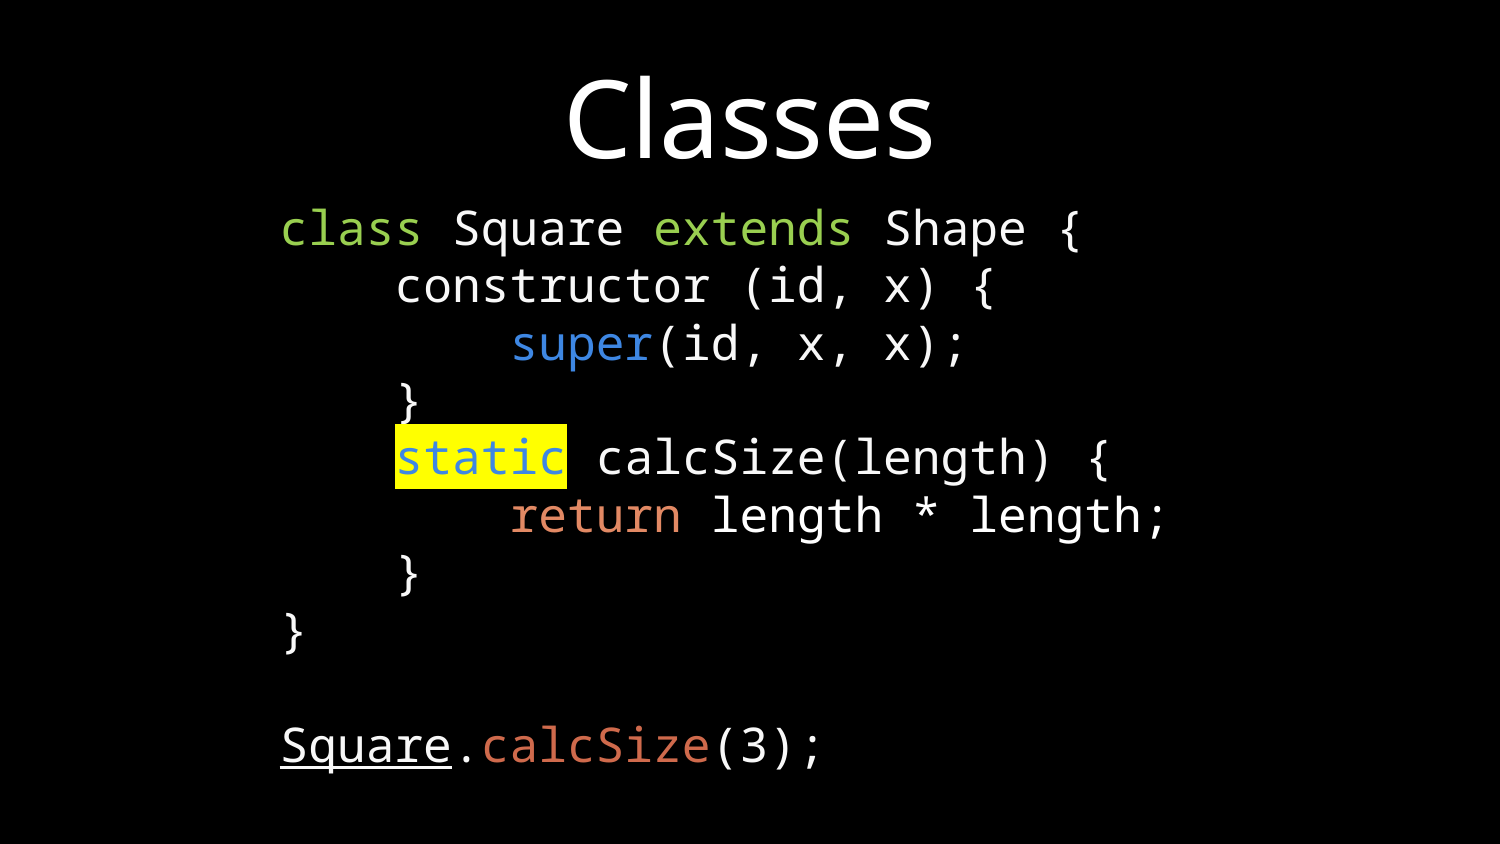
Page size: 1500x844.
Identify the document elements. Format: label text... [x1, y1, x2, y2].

title Classes [109, 21, 1391, 209]
text_box class Square extends Shape { constructor (id, x) { super(id, x, x); } static calcSize(length) { return length * length; } } Square.calcSize(3); [274, 249, 1500, 720]
